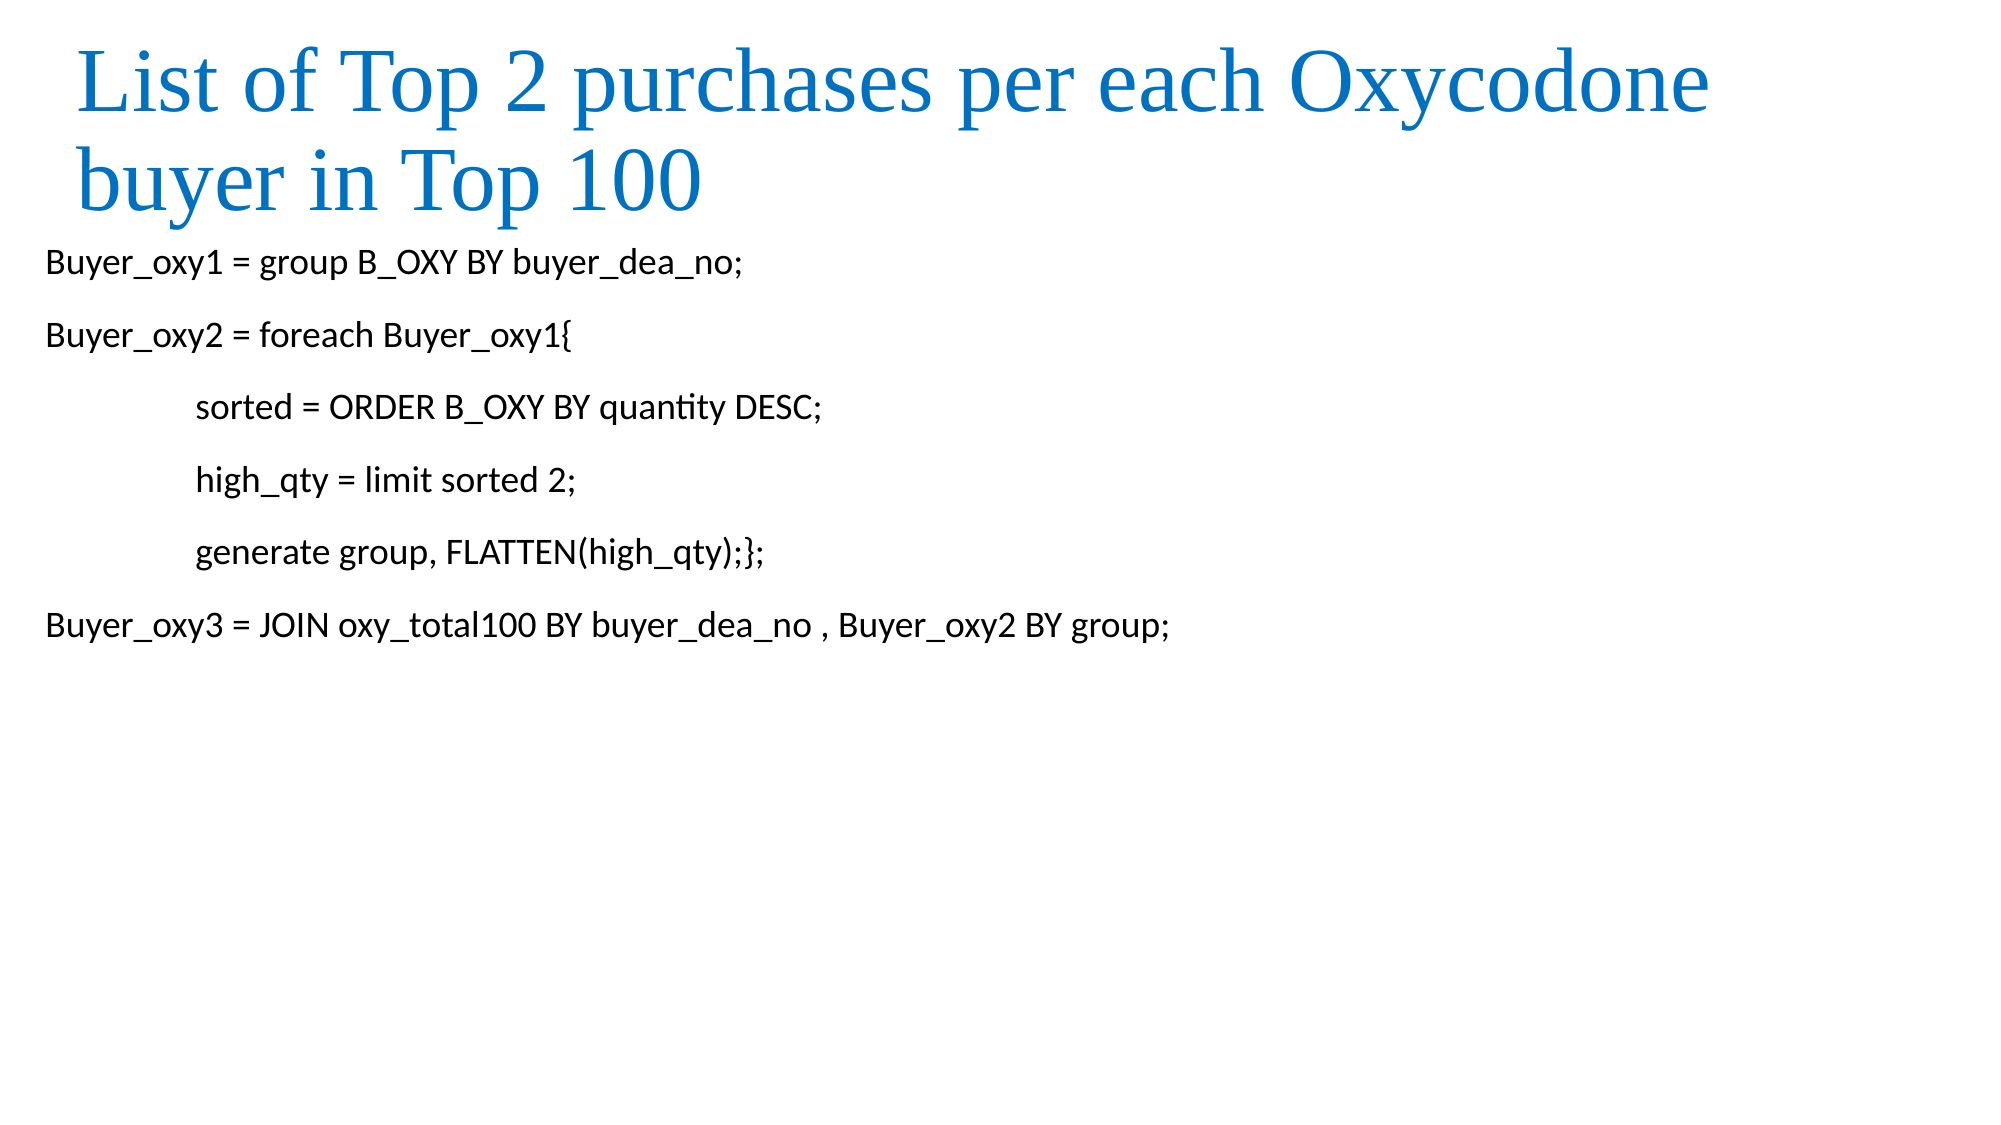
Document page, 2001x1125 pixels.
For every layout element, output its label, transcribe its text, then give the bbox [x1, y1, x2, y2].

title List of Top 2 purchases per each Oxycodone buyer in Top 100 [61, 22, 1961, 223]
text_box Buyer_oxy1 = group B_OXY BY buyer_dea_no; Buyer_oxy2 = foreach Buyer_oxy1{ sorted = ORDER B_OXY BY quantity DESC; high_qty = limit sorted 2; generate group, FLATTEN(high_qty);}; Buyer_oxy3 = JOIN oxy_total100 BY buyer_dea_no , Buyer_oxy2 BY group; [30, 223, 1970, 653]
